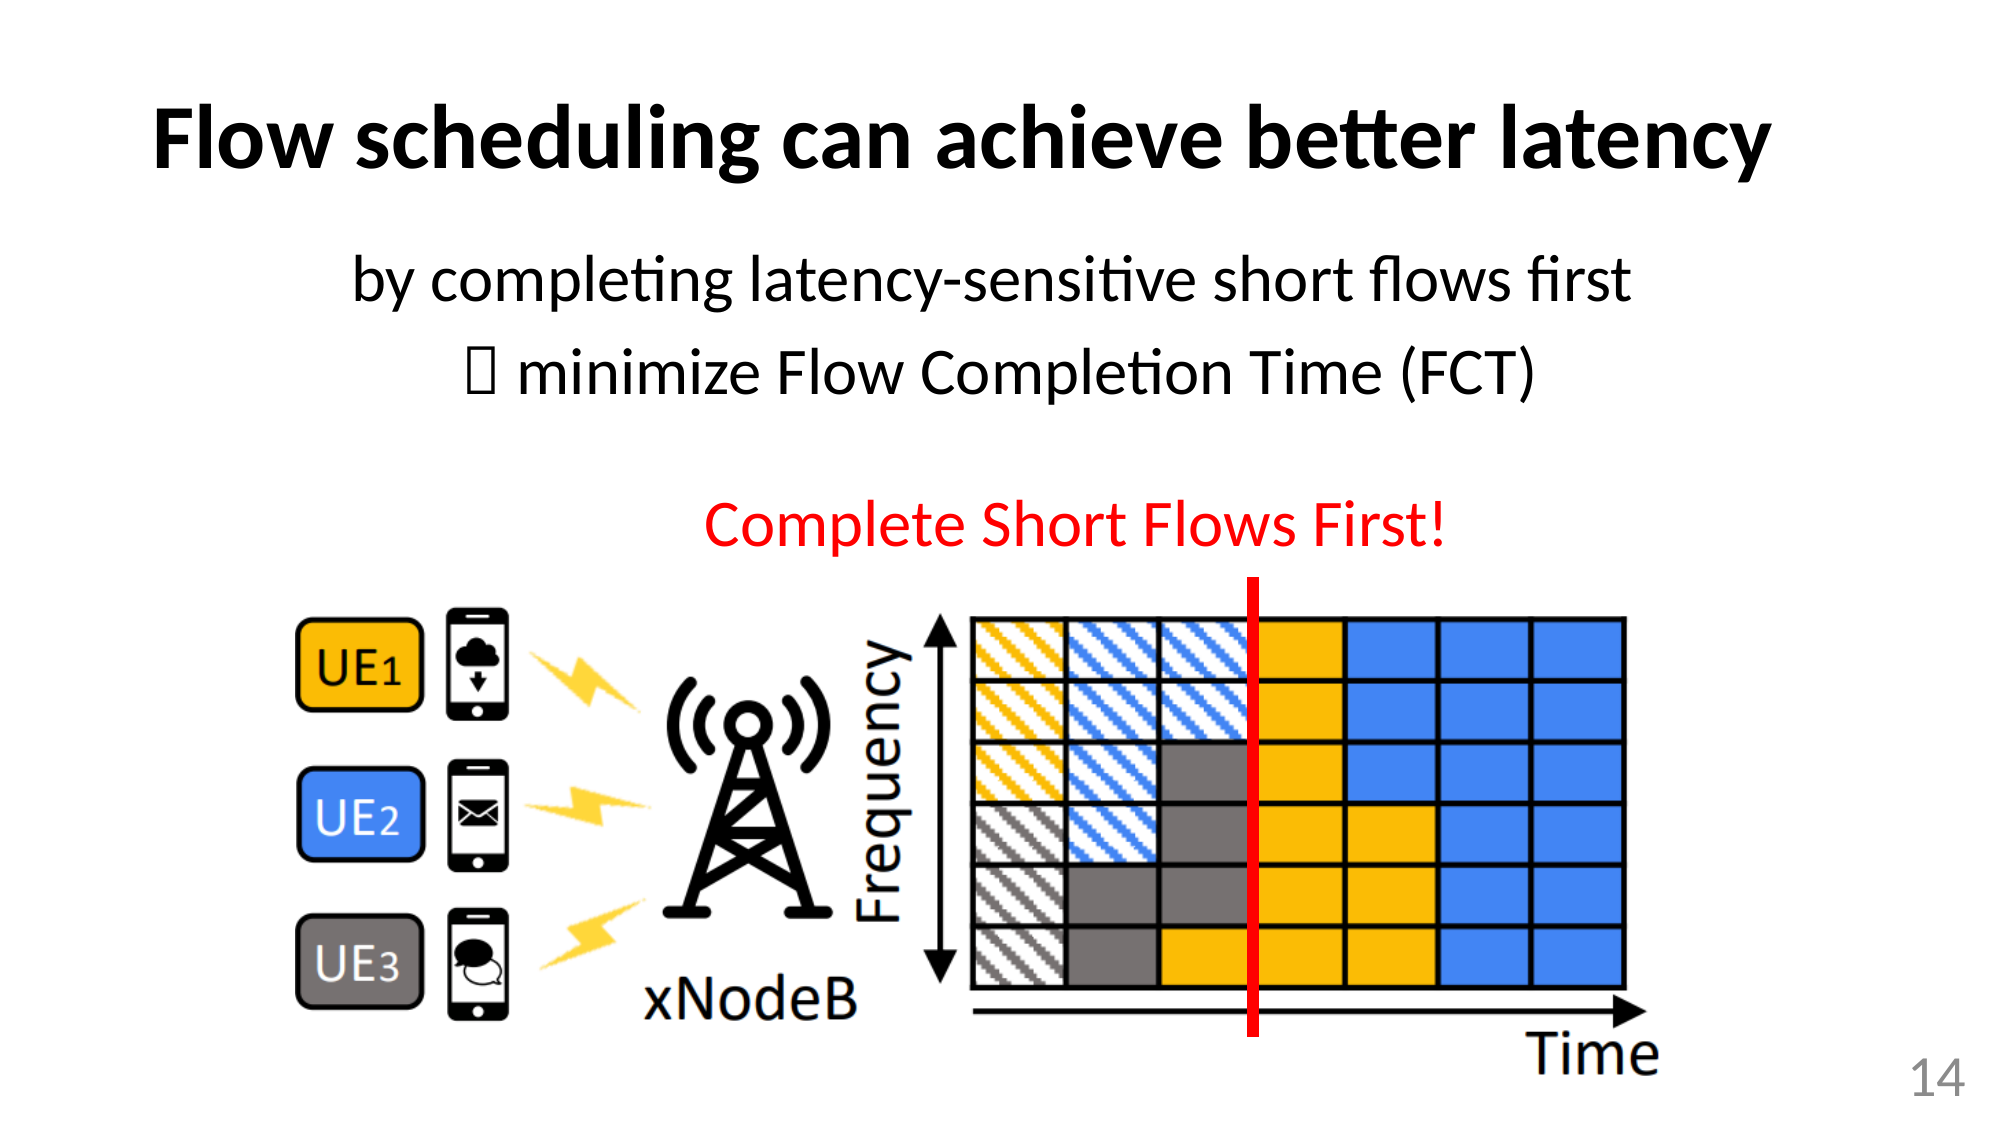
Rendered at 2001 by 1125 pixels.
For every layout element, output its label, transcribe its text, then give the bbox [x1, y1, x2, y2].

text_box Complete Short Flows First! [478, 472, 1676, 567]
list by completing latency-sensitive short flows first  minimize Flow Completion Time (FCT) [0, 236, 2000, 1004]
title Flow scheduling can achieve better latency [137, 59, 1863, 219]
slide_number 14 [1531, 1042, 1982, 1103]
picture [295, 604, 1664, 1087]
